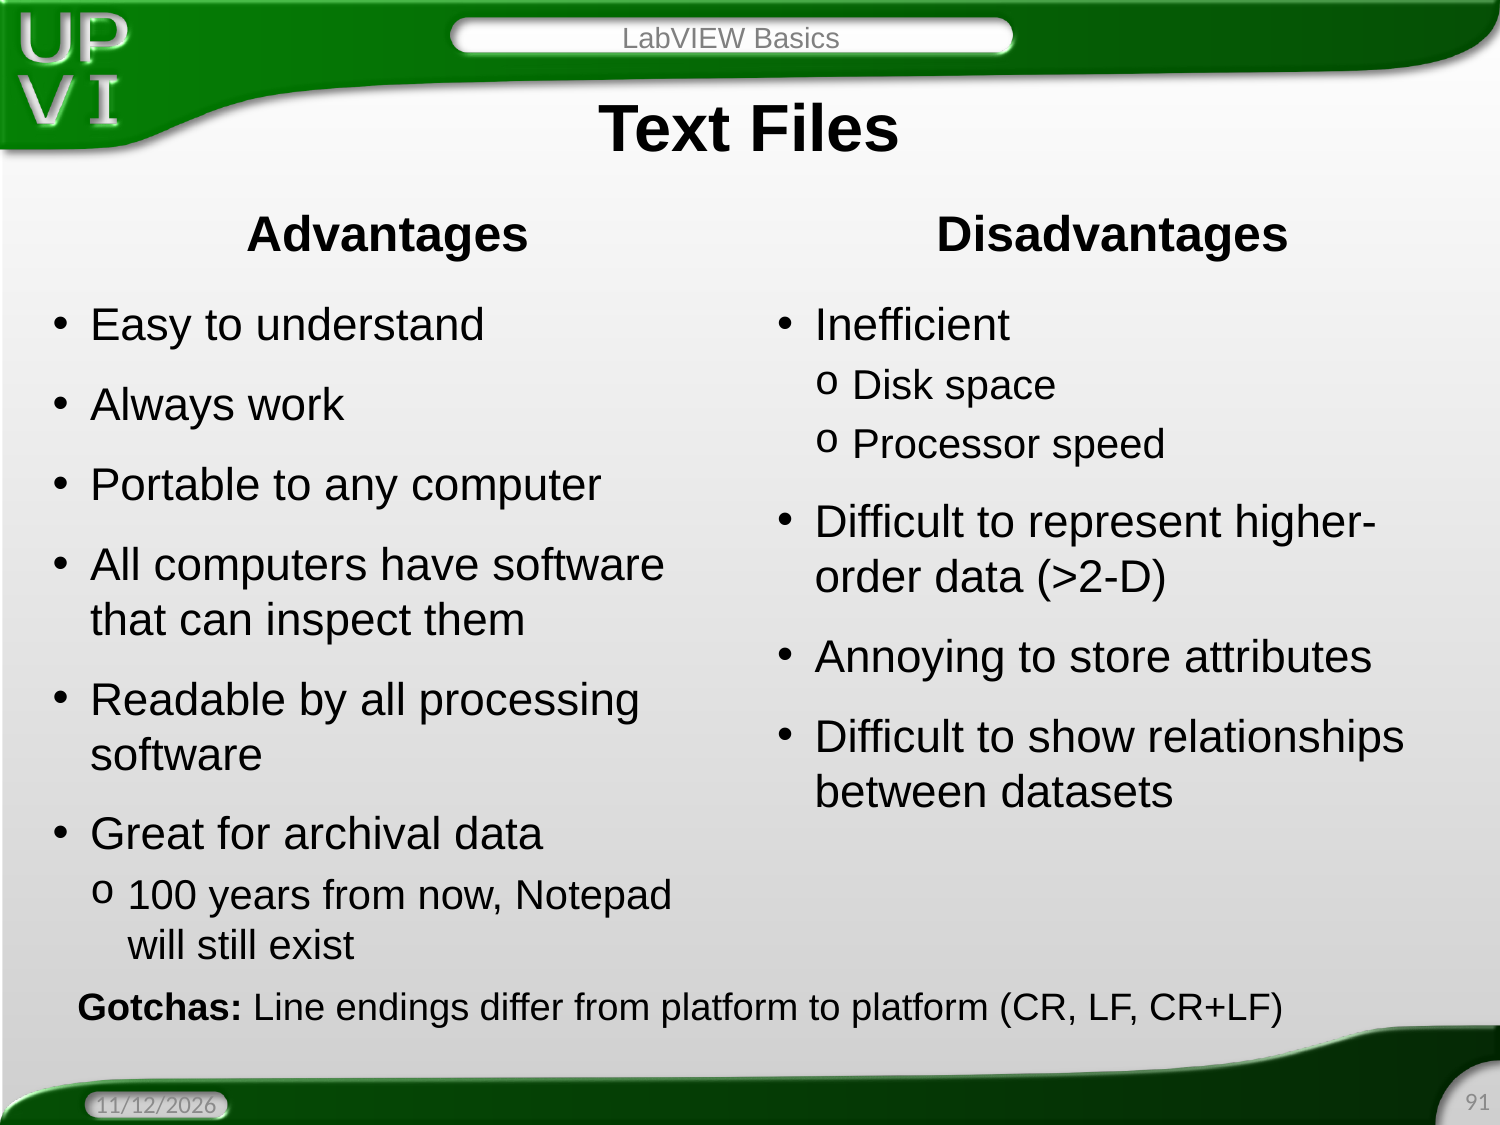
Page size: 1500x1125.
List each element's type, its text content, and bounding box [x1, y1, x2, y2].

text_box Gotchas: Line endings differ from platform to platform (CR, LF, CR+LF) [62, 975, 1438, 1068]
slide_number 91 [1155, 1069, 1500, 1125]
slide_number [75, 1073, 238, 1125]
title Text Files [75, 75, 1425, 175]
list Easy to understand Always work Portable to any computer All computers have software that can inspect them Readable by all processing software Great for archival data 100 years from now, Notepad will still exist [37, 287, 738, 1005]
picture [0, 0, 1500, 1125]
list Inefficient Disk space Processor speed Difficult to represent higher-order data (>2-D) Annoying to store attributes Difficult to show relationships between datasets [761, 287, 1463, 1013]
footer LabVIEW Basics [450, 6, 1013, 67]
list Disadvantages [762, 174, 1463, 287]
list Advantages [37, 174, 738, 287]
